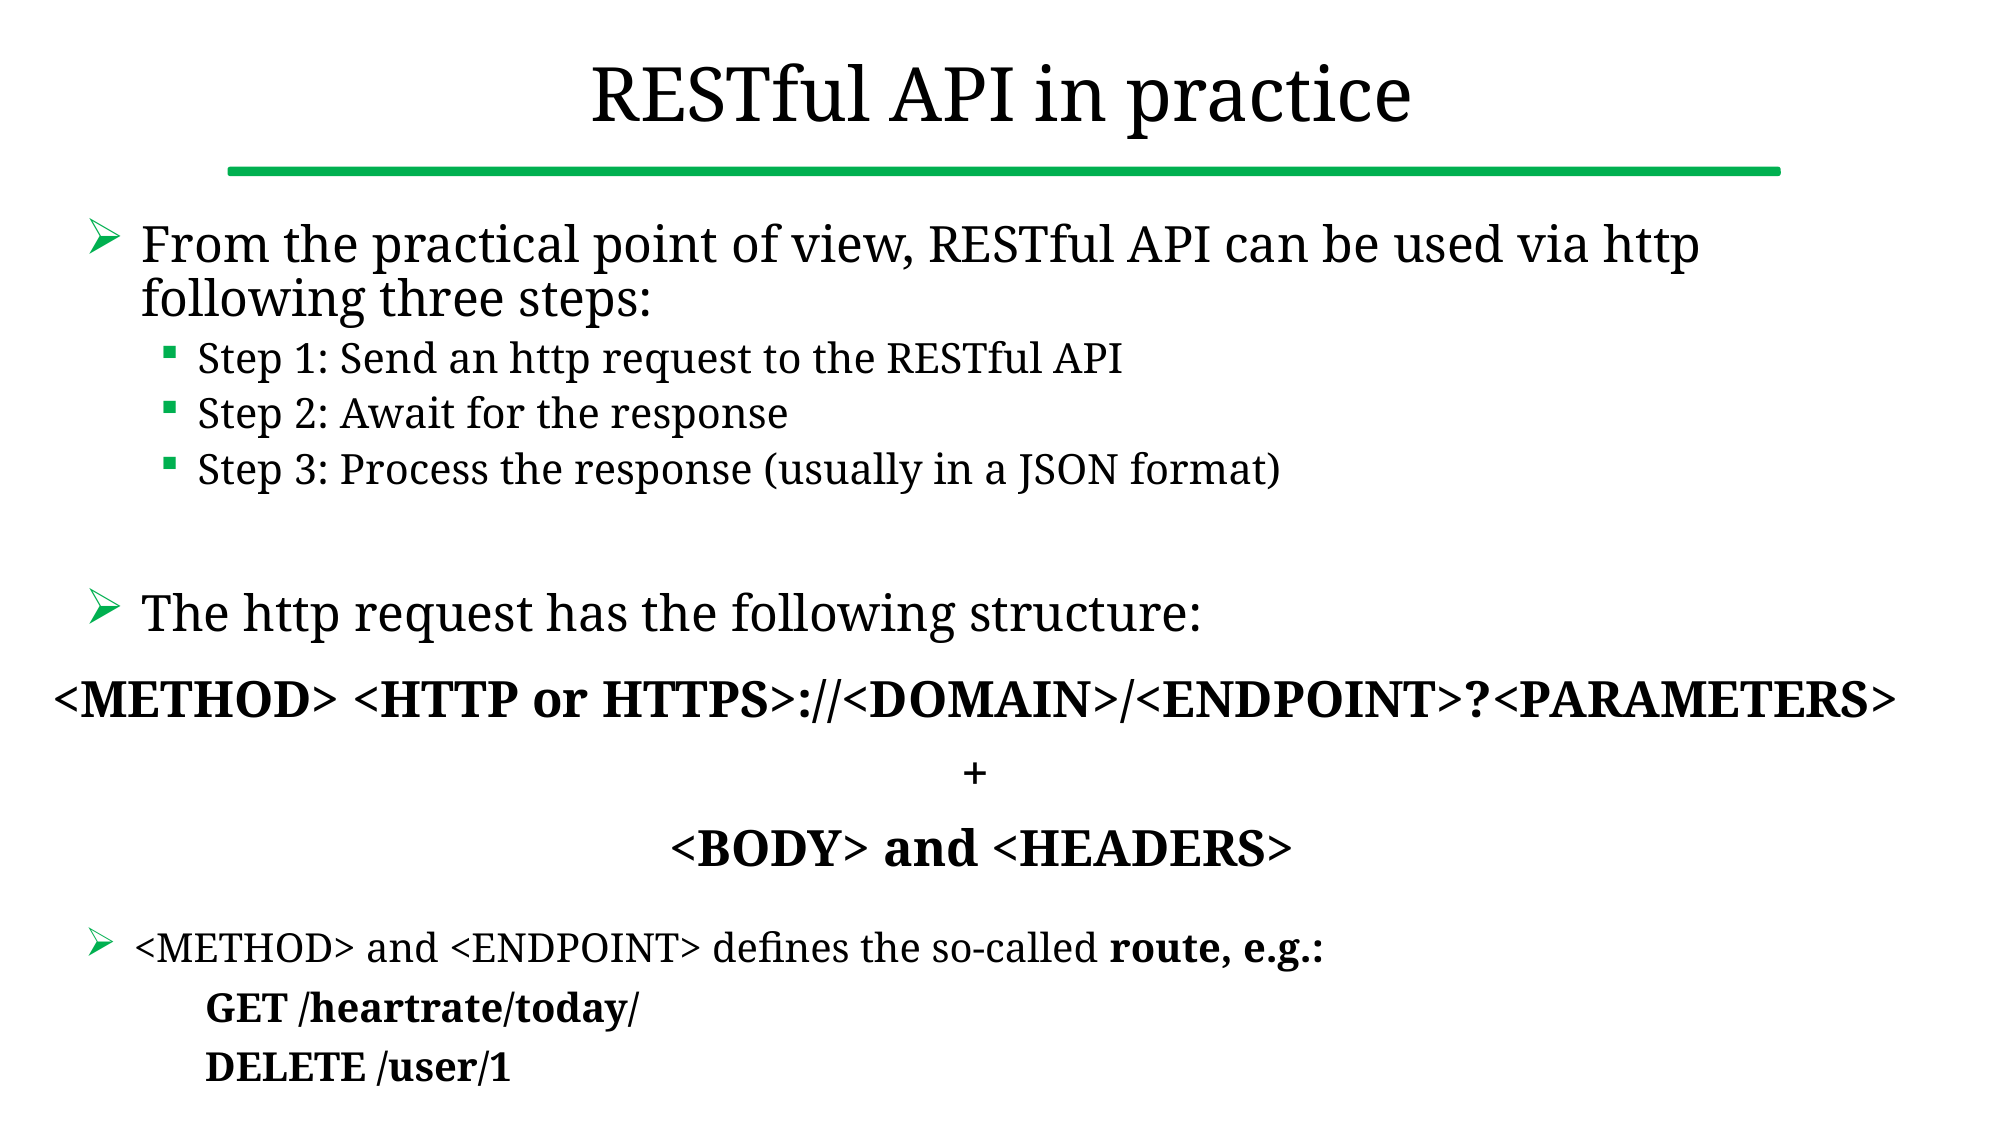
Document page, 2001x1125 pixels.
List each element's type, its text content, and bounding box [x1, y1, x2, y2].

list From the practical point of view, RESTful API can be used via http following three steps: Step 1: Send an http request to the RESTful API Step 2: Await for the response Step 3: Process the response (usually in a JSON format) The http request has the following structure: [70, 211, 1910, 665]
text_box <METHOD> <HTTP or HTTPS>://<DOMAIN>/<ENDPOINT>?<PARAMETERS> + <BODY> and <HEADERS> [35, 580, 1930, 971]
title RESTful API in practice [70, 26, 1936, 168]
text_box <METHOD> and <ENDPOINT> defines the so-called route, e.g.: GET /heartrate/today/ DELETE /user/1 [70, 920, 2000, 1099]
